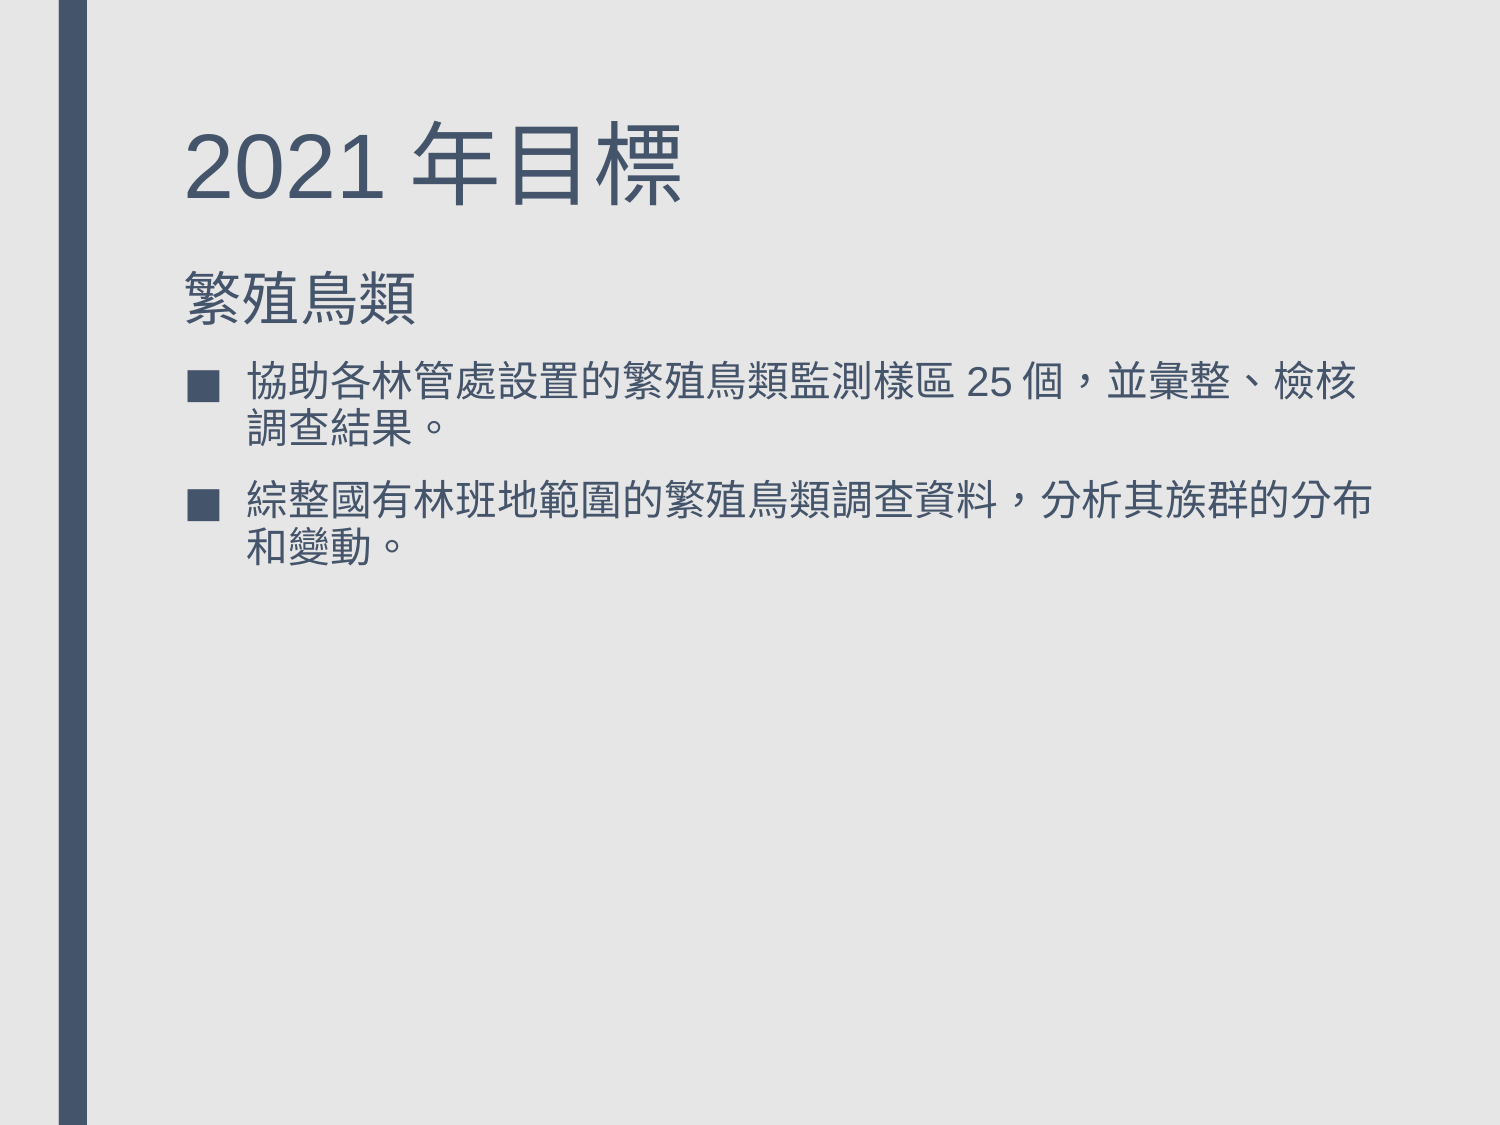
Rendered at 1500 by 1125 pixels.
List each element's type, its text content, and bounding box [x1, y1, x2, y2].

list 繁殖鳥類 協助各林管處設置的繁殖鳥類監測樣區25個，並彙整、檢核調查結果。 綜整國有林班地範圍的繁殖鳥類調查資料，分析其族群的分布和變動。 [168, 260, 1392, 1077]
title 2021年目標 [168, 112, 1351, 237]
